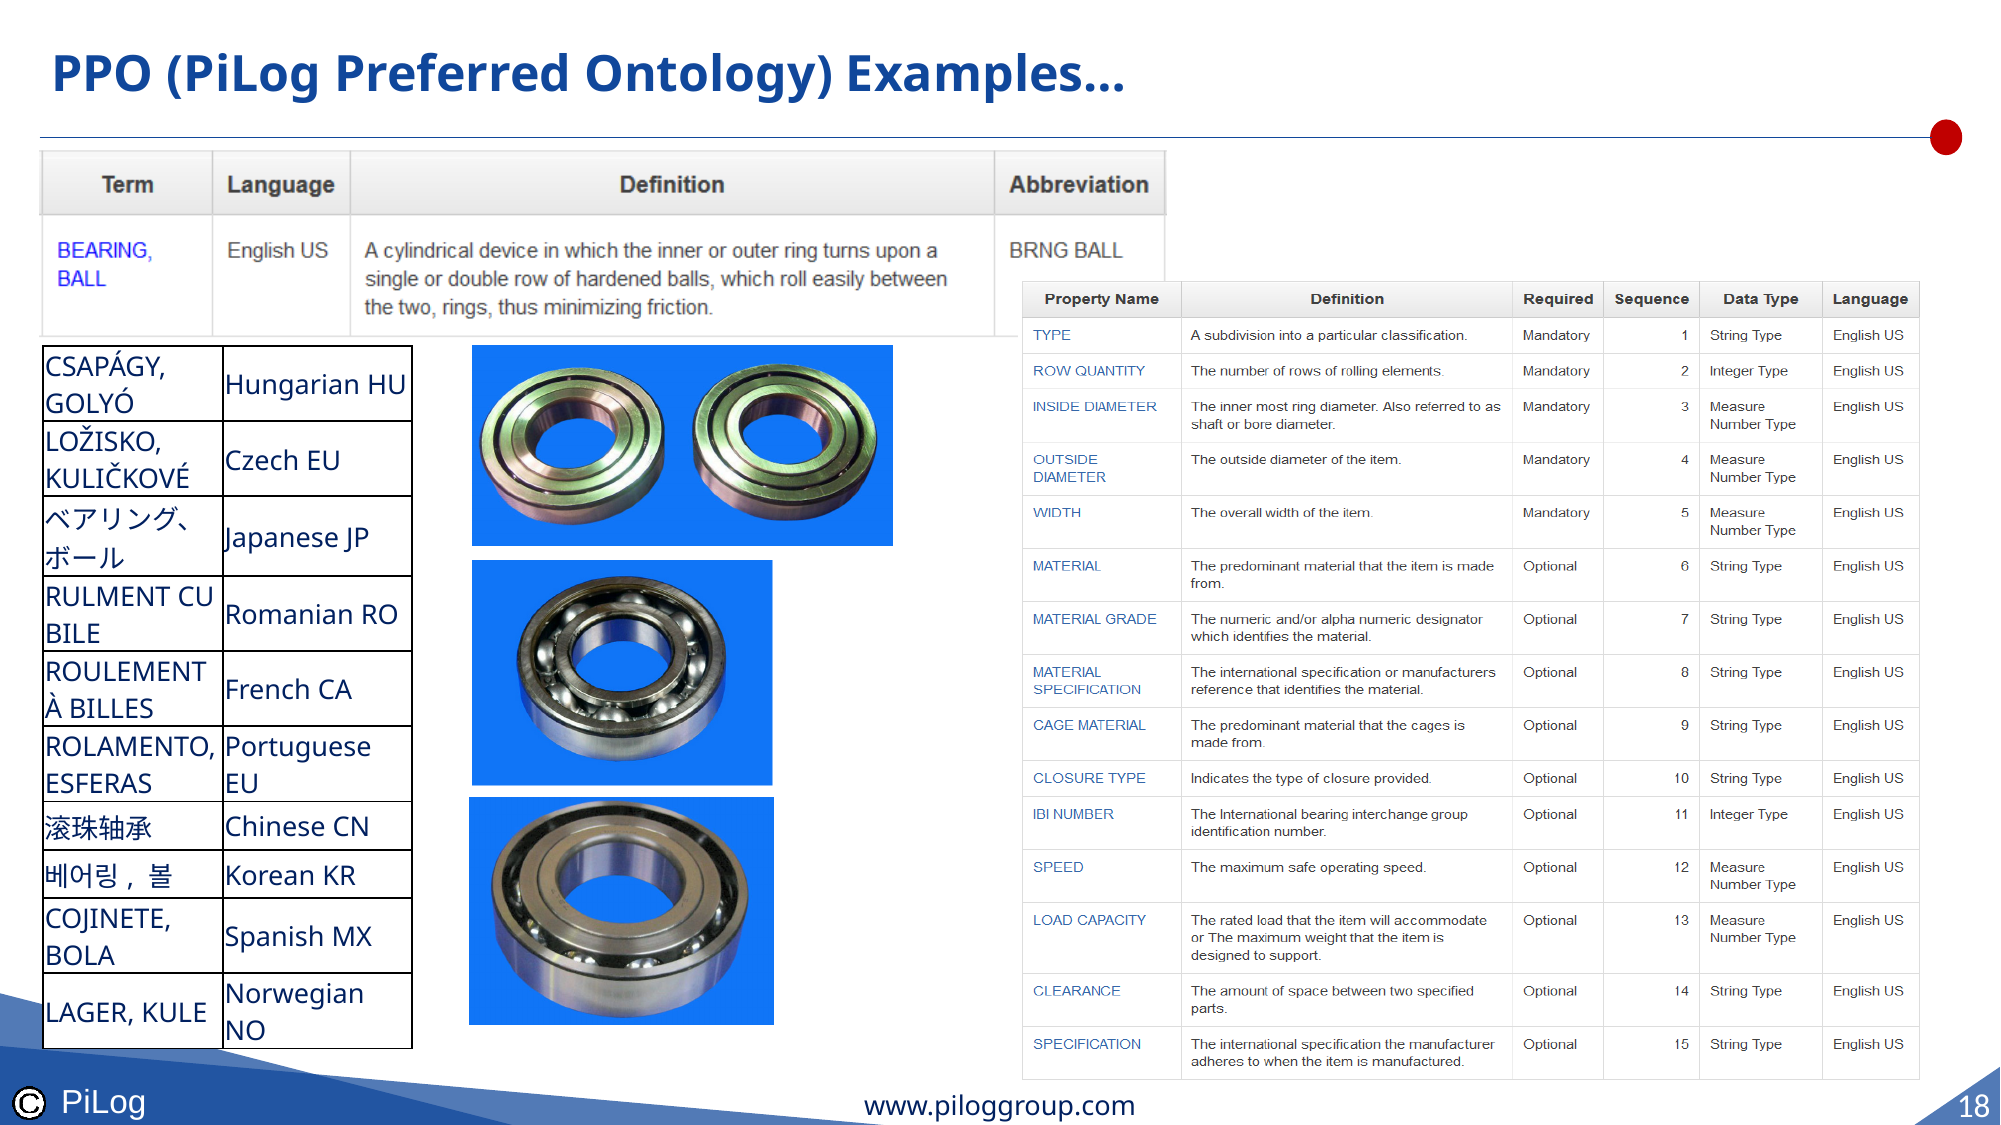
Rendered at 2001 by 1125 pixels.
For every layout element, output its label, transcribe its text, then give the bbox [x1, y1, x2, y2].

table_cell Czech EU [224, 422, 411, 495]
table_cell Romanian RO [224, 577, 411, 650]
table_cell ROLAMENTO, ESFERAS [44, 727, 222, 801]
table_cell French CA [224, 652, 411, 725]
table_cell ROULEMENT À BILLES [44, 652, 222, 725]
table_cell LAGER, KULE [44, 974, 222, 1048]
table_cell Portuguese EU [224, 727, 411, 801]
picture [39, 149, 1924, 1084]
slide_number PiLog [46, 1081, 405, 1119]
table_cell Spanish MX [224, 899, 411, 972]
table_cell LOŽISKO, KULIČKOVÉ [44, 422, 222, 495]
table_cell Chinese CN [224, 802, 411, 849]
picture [12, 1086, 46, 1120]
table_cell Norwegian NO [224, 974, 411, 1048]
table_cell COJINETE, BOLA [44, 899, 222, 972]
table_header Hungarian HU [224, 348, 411, 420]
table_cell RULMENT CU BILE [44, 577, 222, 650]
table_cell 滚珠轴承 [44, 802, 222, 849]
footer www.piloggroup.com [683, 1086, 1317, 1124]
slide_number 18 [1646, 1090, 1997, 1119]
picture [469, 797, 775, 1025]
table_cell Korean KR [224, 851, 411, 897]
picture [470, 557, 775, 786]
title PPO (PiLog Preferred Ontology) Examples… [39, 25, 1582, 117]
table_cell 베어링, 볼 [44, 851, 222, 897]
table_header CSAPÁGY, GOLYÓ [44, 348, 222, 420]
table_cell Japanese JP [224, 497, 411, 575]
picture [470, 345, 894, 546]
table_cell ベアリング、ボール [44, 497, 222, 575]
